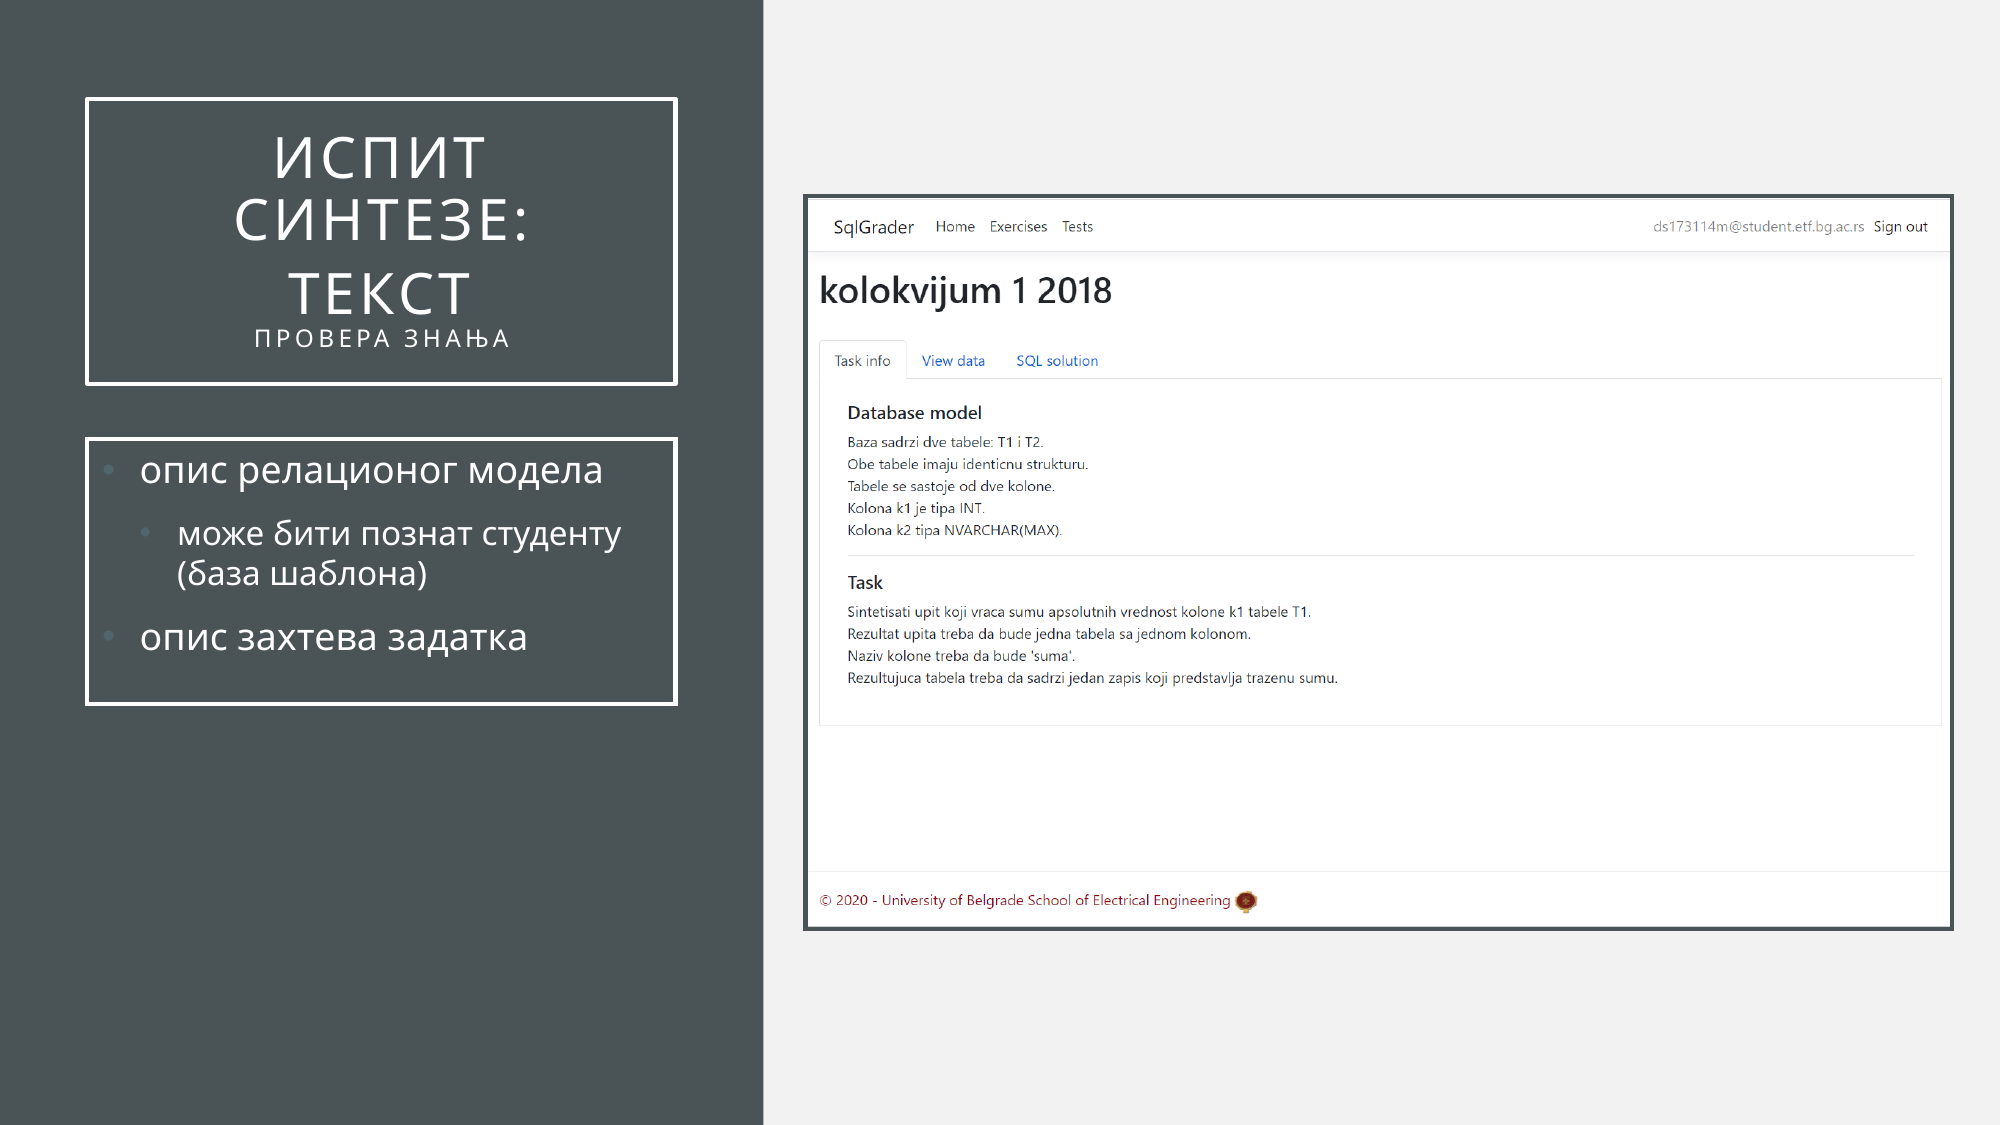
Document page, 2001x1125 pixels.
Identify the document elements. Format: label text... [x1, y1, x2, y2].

picture [807, 198, 1950, 927]
text_box [764, 0, 2000, 1125]
text_box [0, 0, 764, 1125]
text_box Испит синтезе: текст провера знања [87, 98, 676, 384]
text_box опис релационог модела може бити познат студенту (база шаблона) опис захтева задатка [87, 439, 676, 704]
